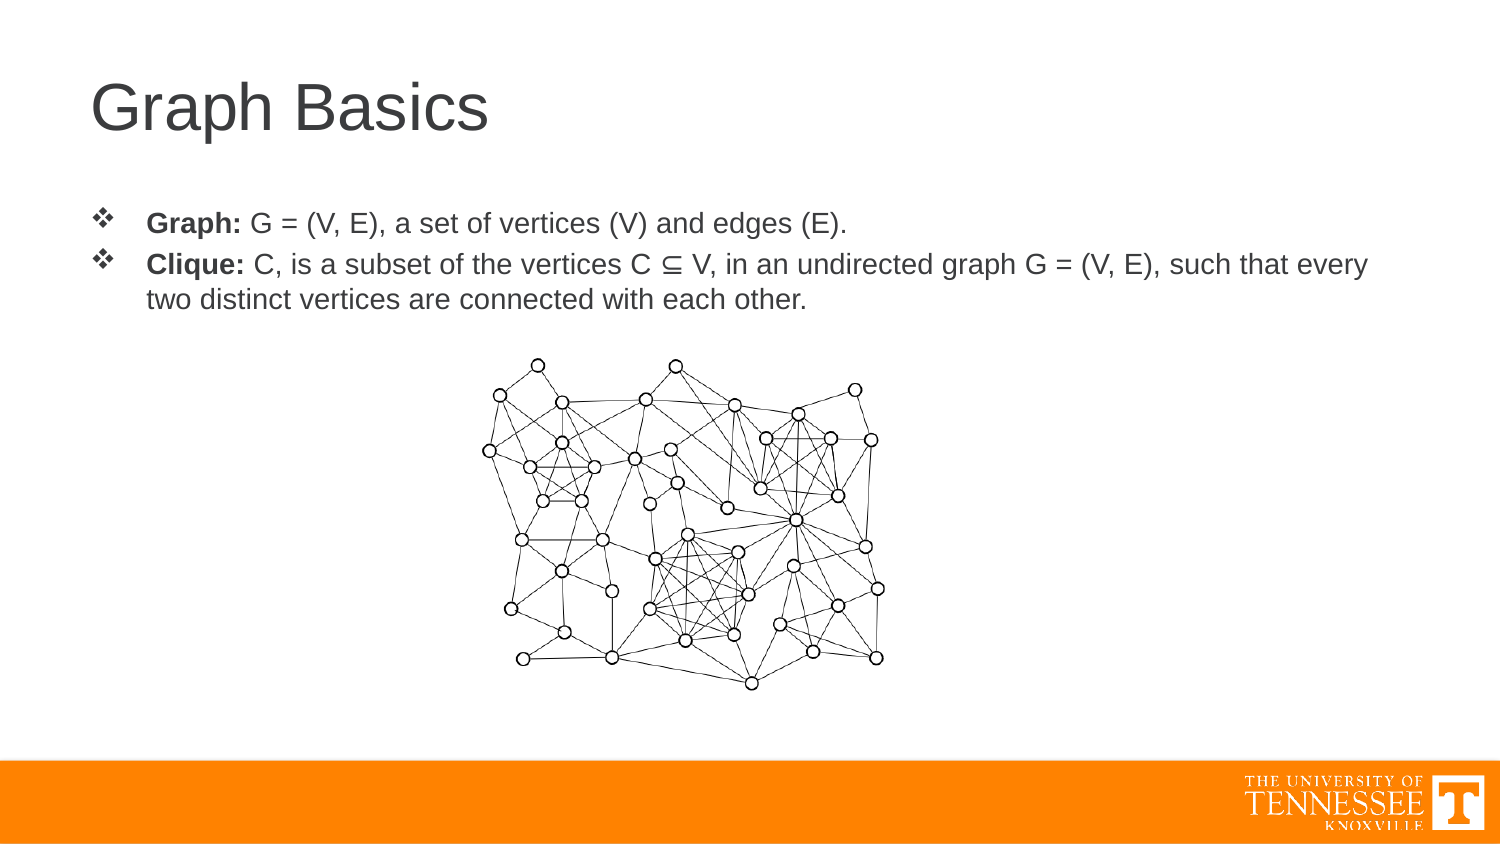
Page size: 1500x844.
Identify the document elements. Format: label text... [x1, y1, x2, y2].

list Graph: G = (V, E), a set of vertices (V) and edges (E). Clique: C, is a subset of the vertices C ⊆ V, in an undirected graph G = (V, E), such that every two distinct vertices are connected with each other. [75, 196, 1425, 754]
picture [482, 358, 886, 691]
title Graph Basics [75, 33, 1425, 175]
